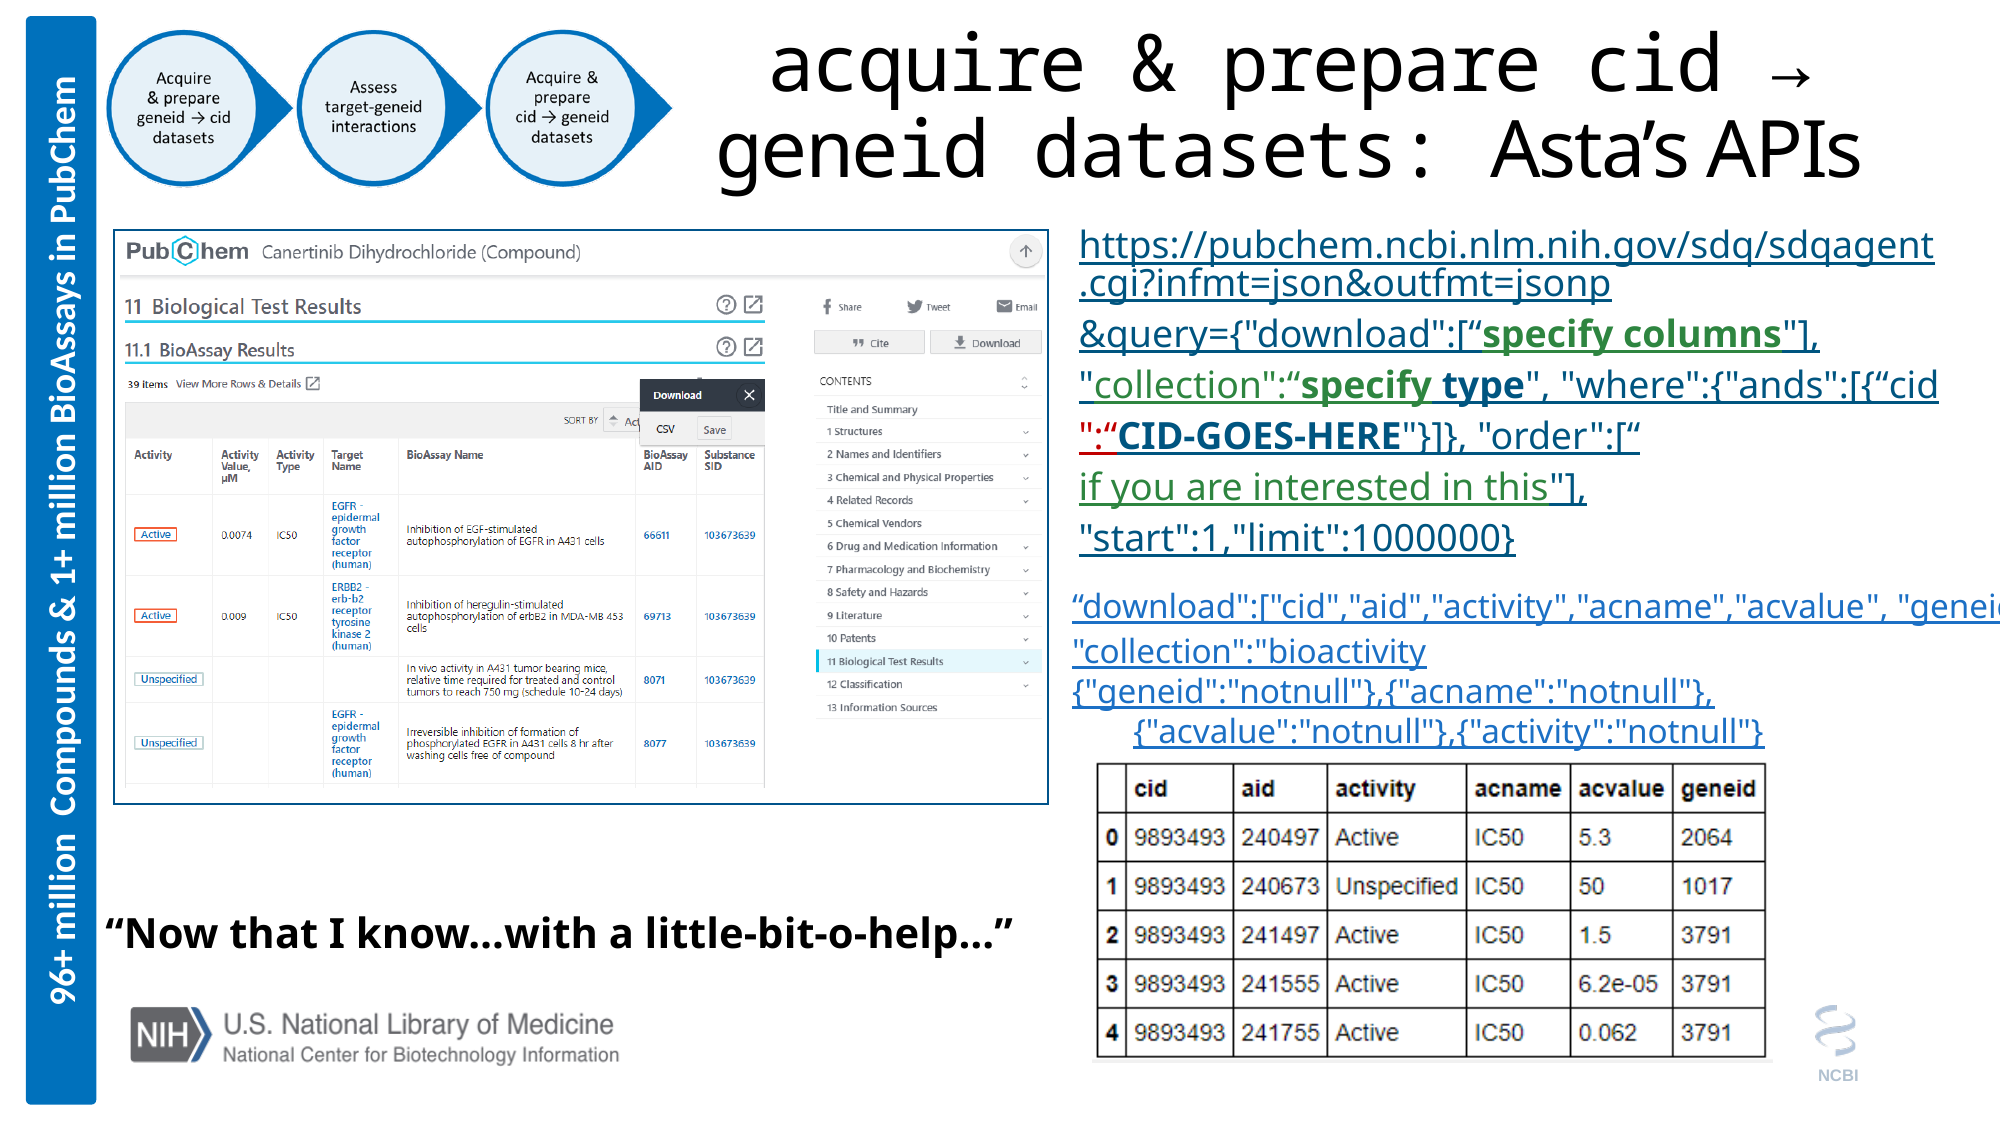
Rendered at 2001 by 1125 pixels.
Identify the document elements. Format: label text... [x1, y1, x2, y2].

text_box 96+ million Compounds & 1+ million BioAssays in PubChem [30, 60, 91, 1022]
text_box “Now that I know…with a little-bit-o-help…” [98, 899, 1028, 965]
text_box acquire & prepare cid → geneid datasets: Asta’s APIs [594, 0, 1985, 218]
text_box https://pubchem.ncbi.nlm.nih.gov/sdq/sdqagent.cgi?infmt=json&outfmt=jsonp &query={"download":[“specify columns"], "collection":“specify type", "where":{"ands":[{“cid":“CID-GOES-HERE"}]}, "order":[“if you are interested in this"], "start":1,"limit":1000000} [1063, 213, 1957, 535]
picture [105, 28, 674, 188]
text_box [24, 15, 98, 1106]
picture [1092, 760, 1773, 1063]
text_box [120, 233, 1045, 788]
text_box “download":["cid","aid","activity","acname","acvalue", "geneid"], "collection":"bioactivity {"geneid":"notnull"},{"acname":"notnull"}, {"acvalue":"notnull"},{"activity":"notnull"} [1057, 577, 2000, 758]
text_box [113, 229, 1049, 805]
